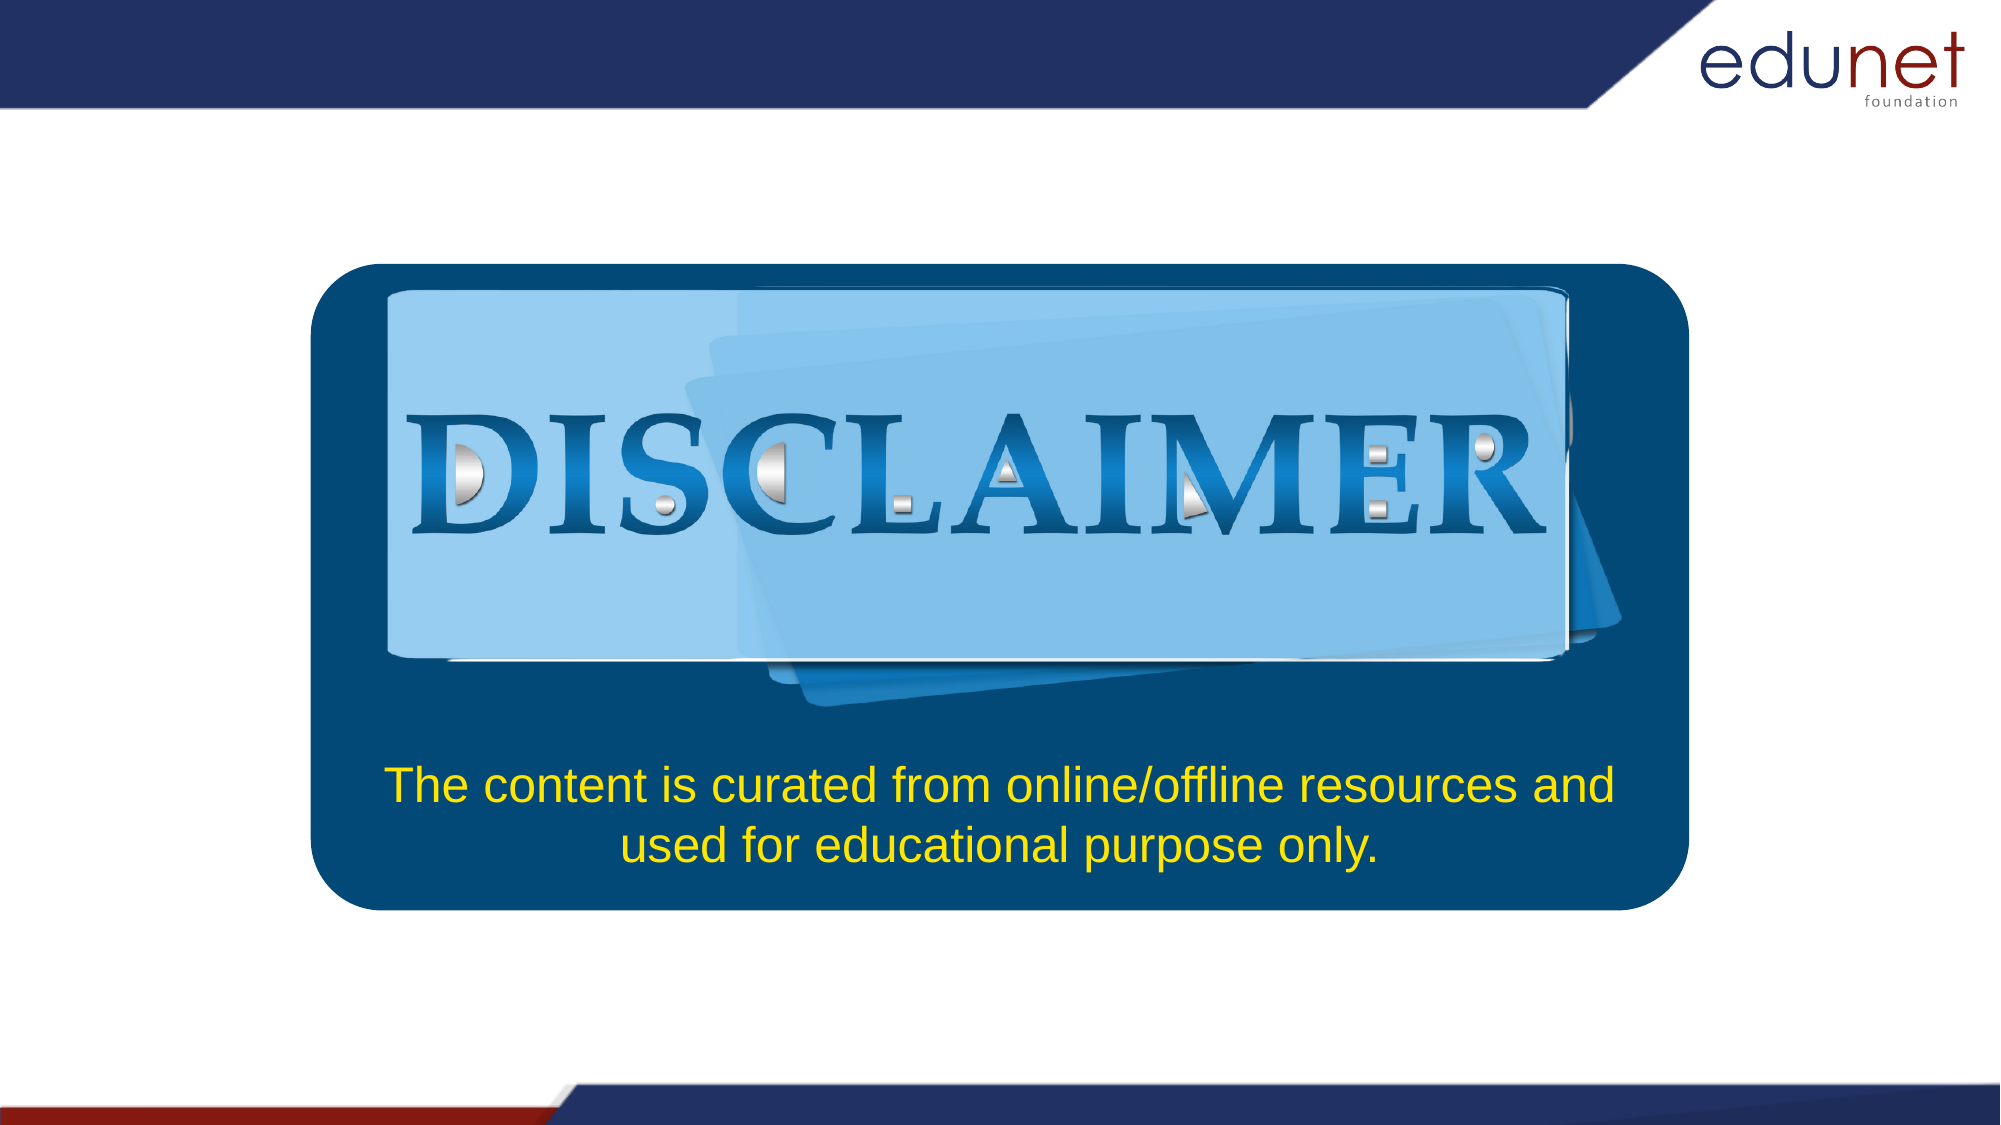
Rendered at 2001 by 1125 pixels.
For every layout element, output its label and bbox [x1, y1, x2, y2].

picture [0, 1070, 2000, 1125]
text_box [310, 248, 1690, 911]
picture [0, 0, 1977, 117]
